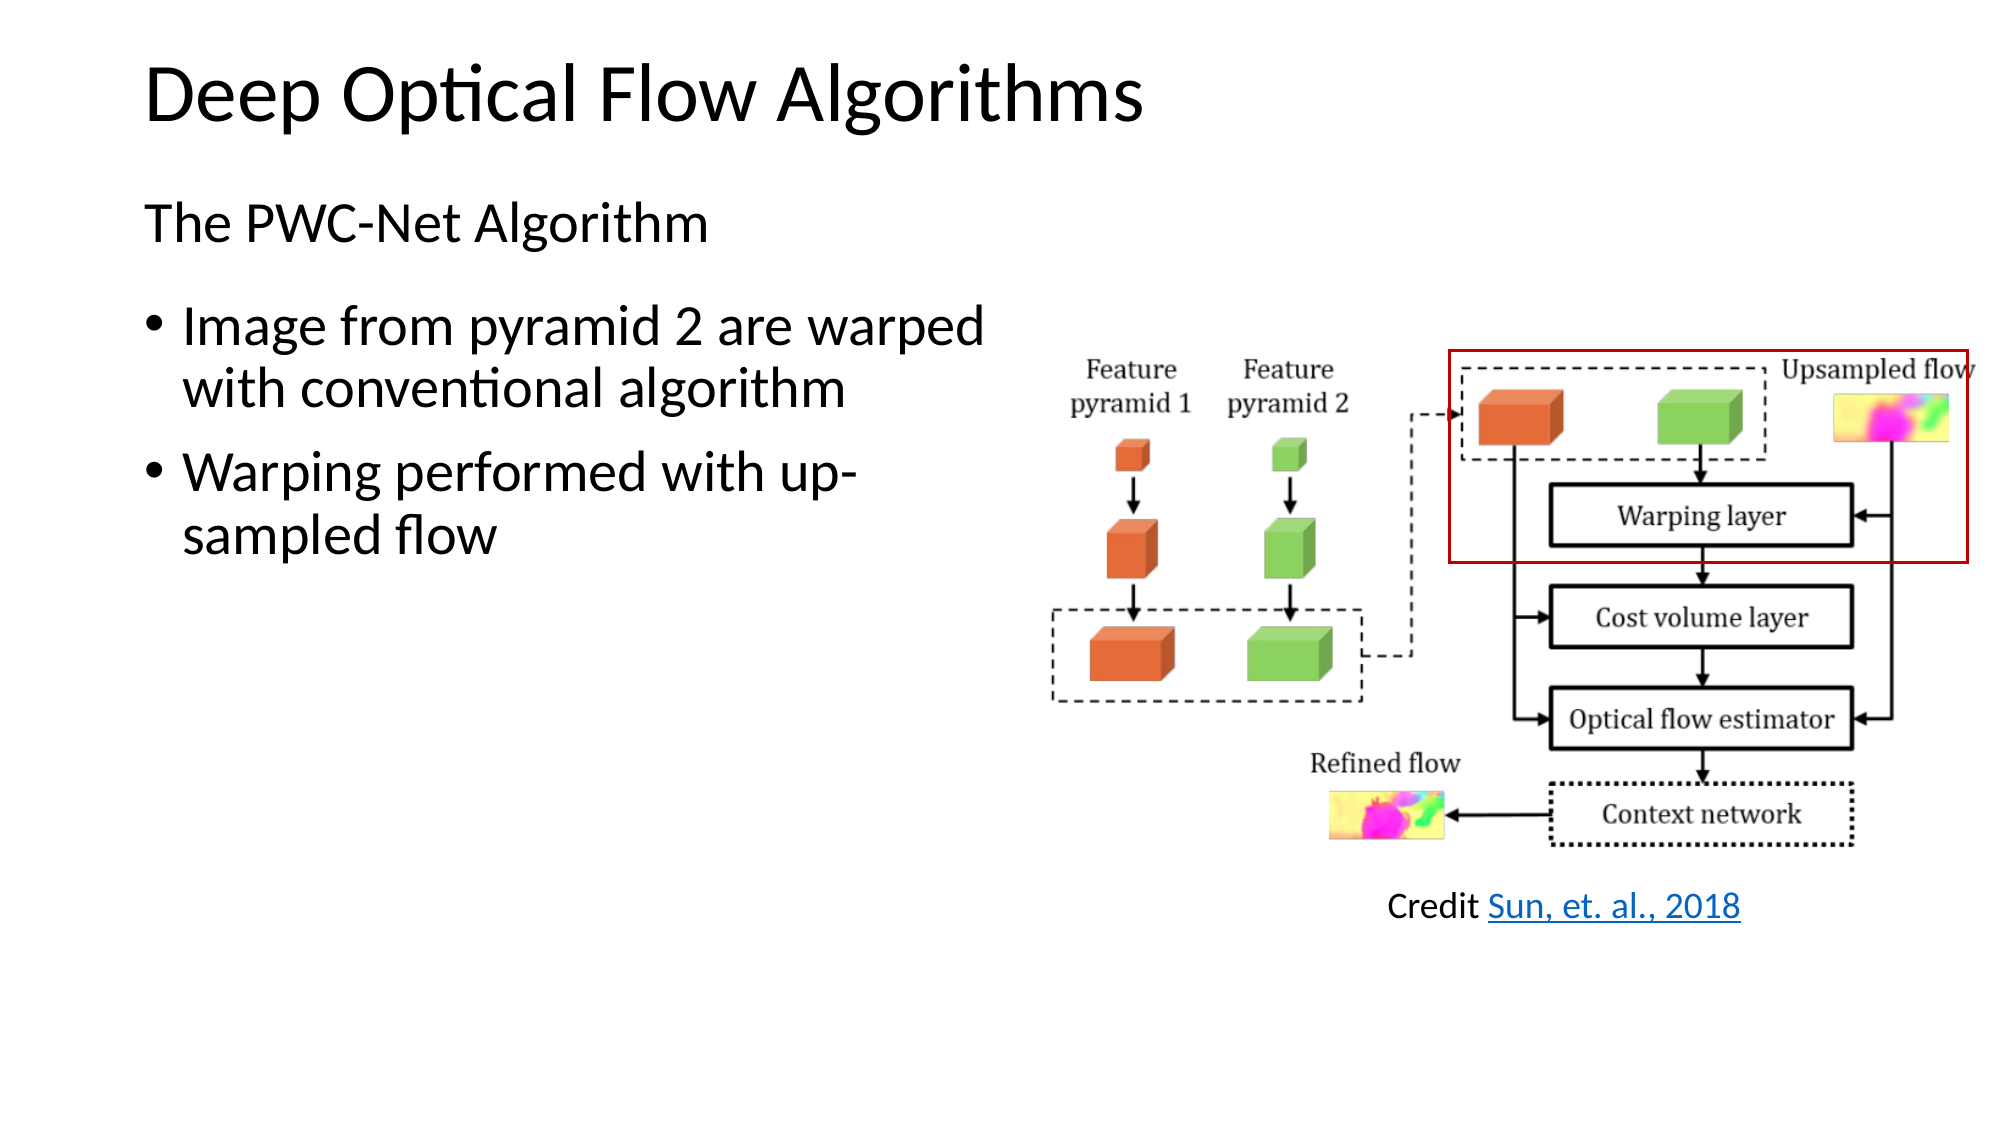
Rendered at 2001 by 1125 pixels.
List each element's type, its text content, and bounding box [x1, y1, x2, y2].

list The PWC-Net Algorithm [129, 184, 1951, 276]
title Deep Optical Flow Algorithms [129, 22, 1855, 166]
text_box Credit Sun, et. al., 2018 [1372, 873, 1798, 934]
picture [1046, 346, 1982, 865]
text_box Image from pyramid 2 are warped with conventional algorithm Warping performed with up-sampled flow [129, 287, 1016, 1102]
